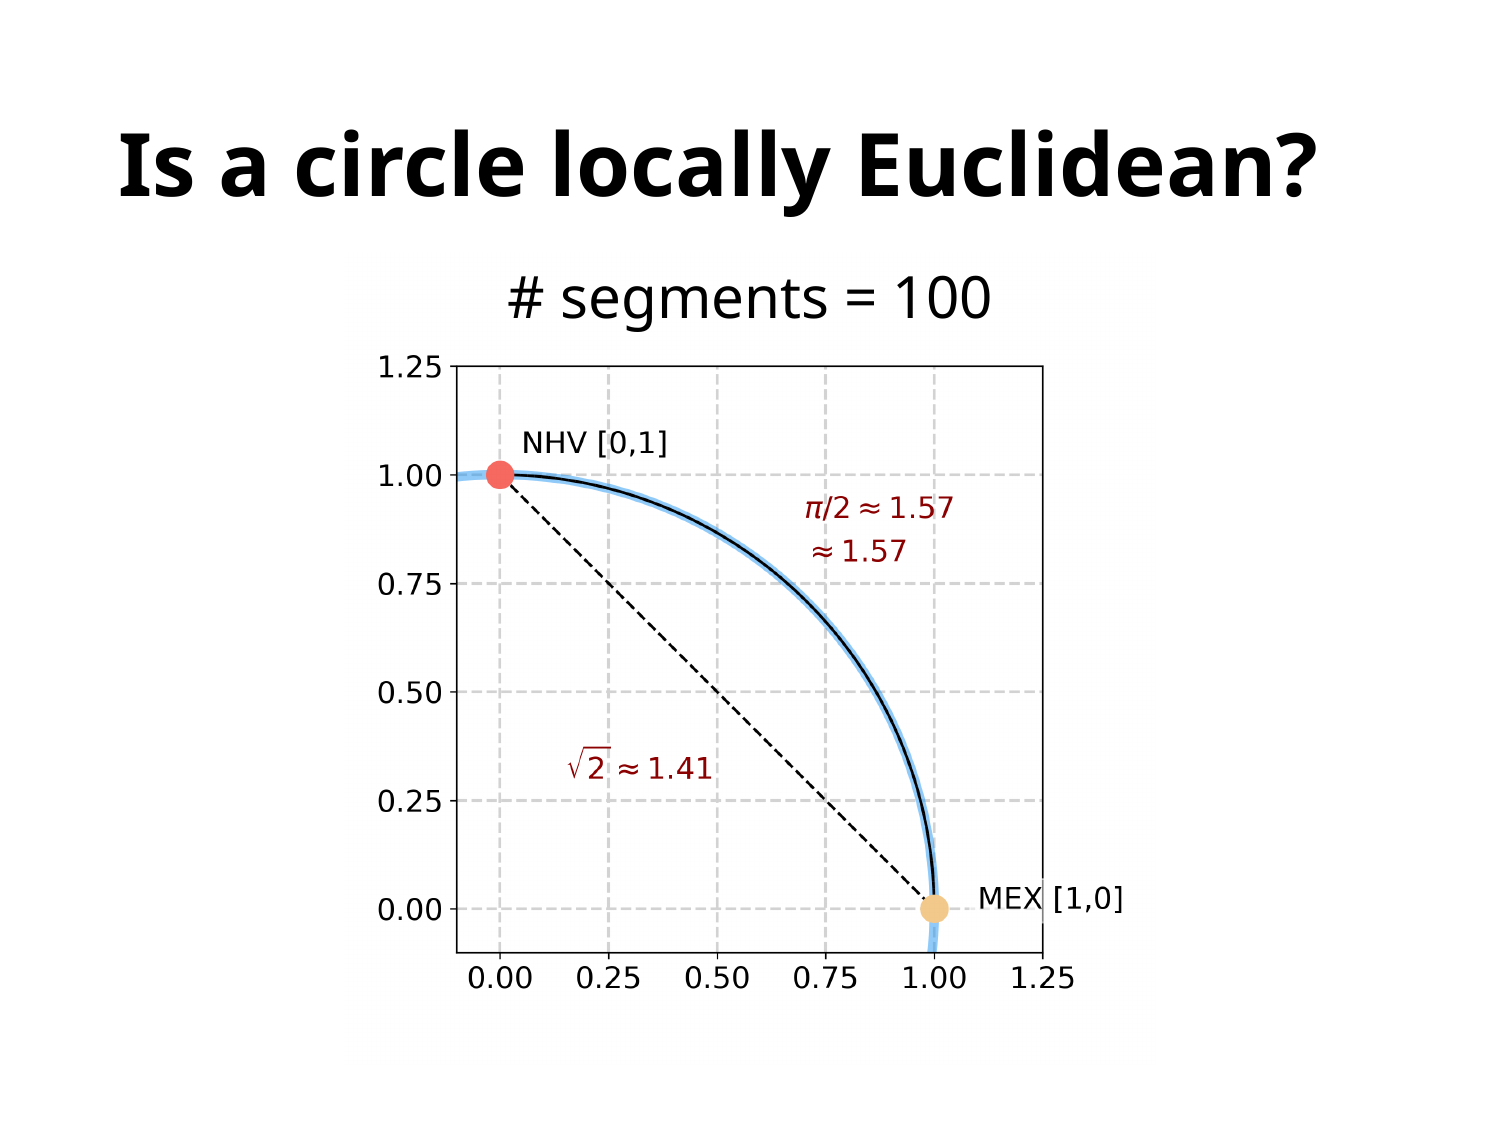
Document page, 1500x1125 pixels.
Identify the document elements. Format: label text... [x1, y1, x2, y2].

title Is a circle locally Euclidean? [103, 59, 1397, 278]
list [344, 253, 1156, 1066]
